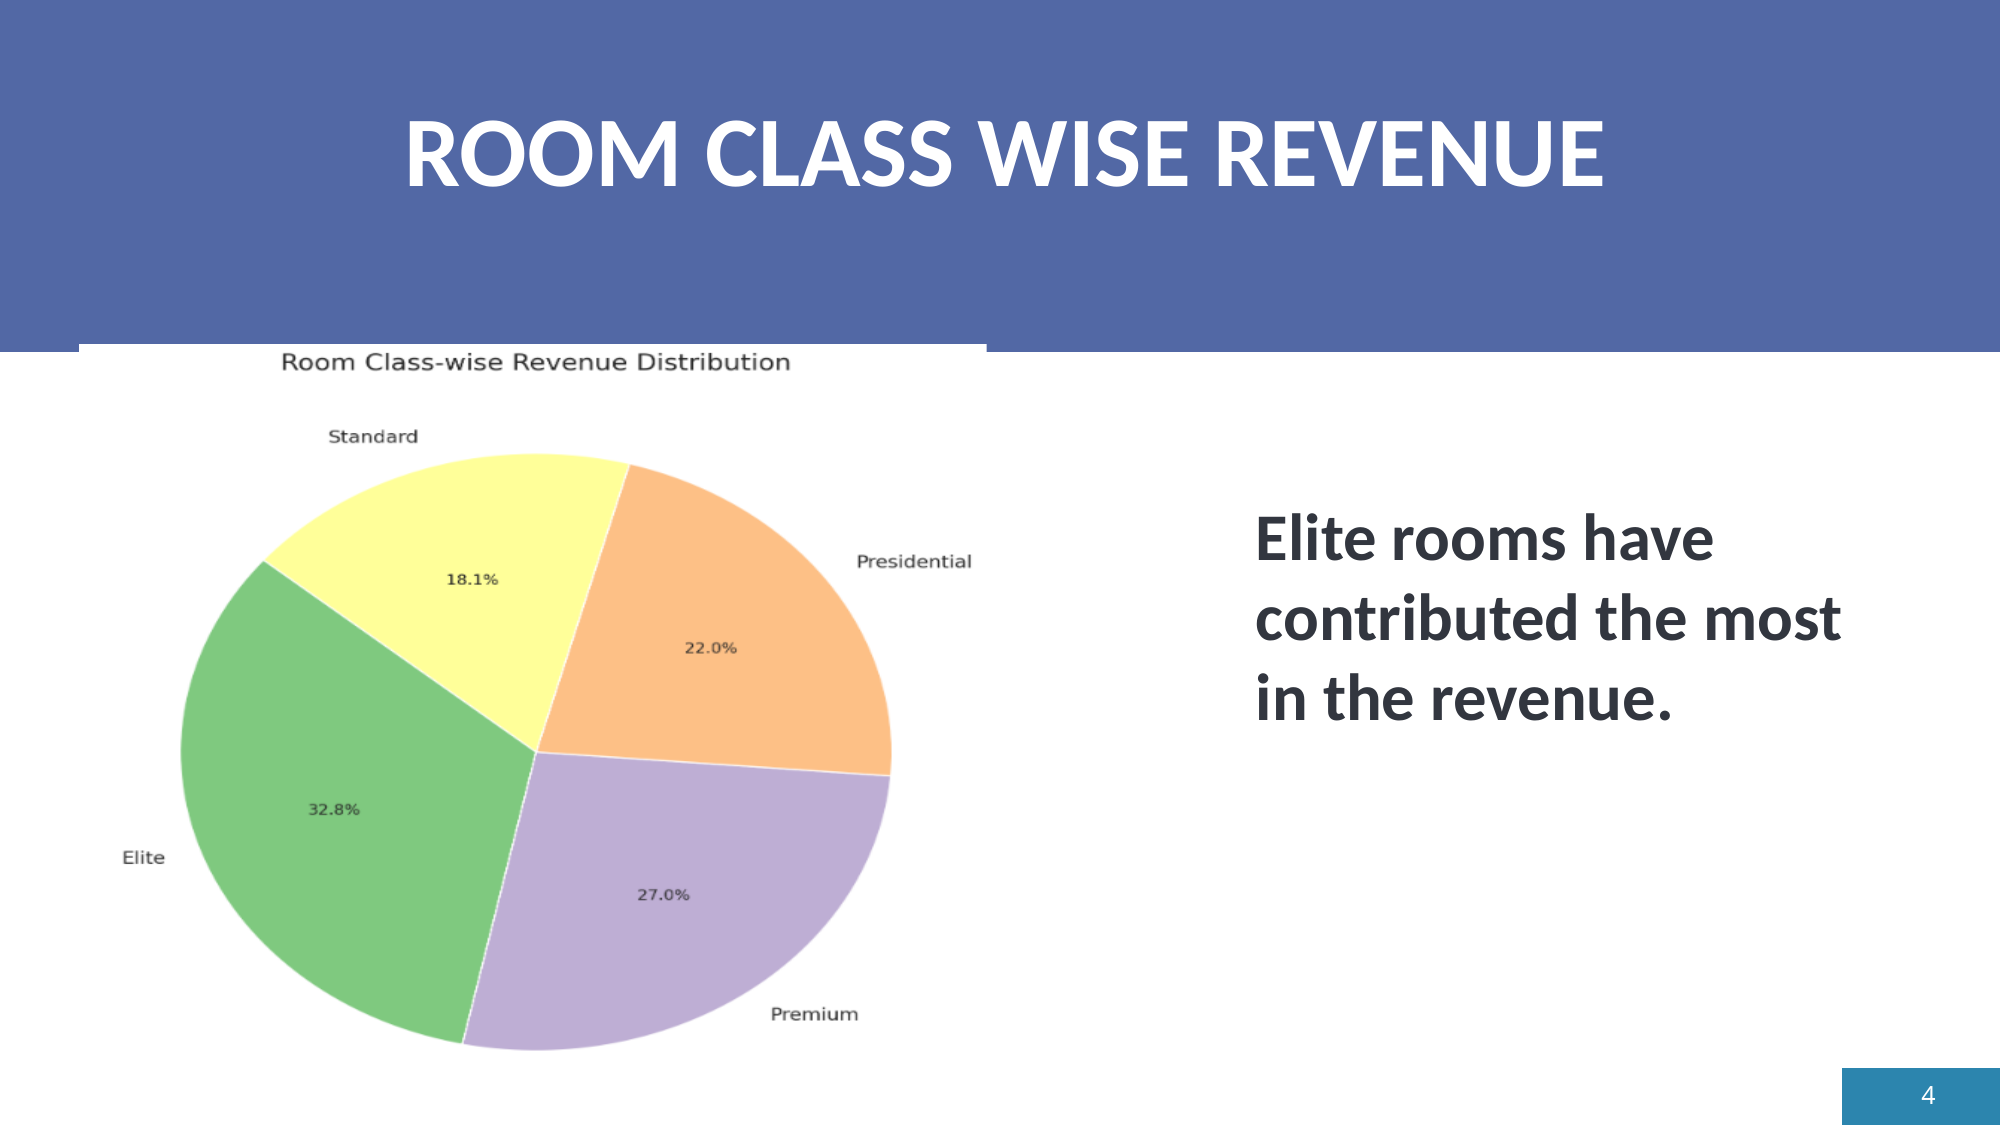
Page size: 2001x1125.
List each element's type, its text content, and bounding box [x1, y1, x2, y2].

title ROOM CLASS WISE REVENUE [60, 92, 1951, 216]
slide_number 4 [1889, 1079, 1951, 1114]
text_box Elite rooms have contributed the most in the revenue. [1241, 486, 1890, 742]
picture [79, 344, 987, 1080]
